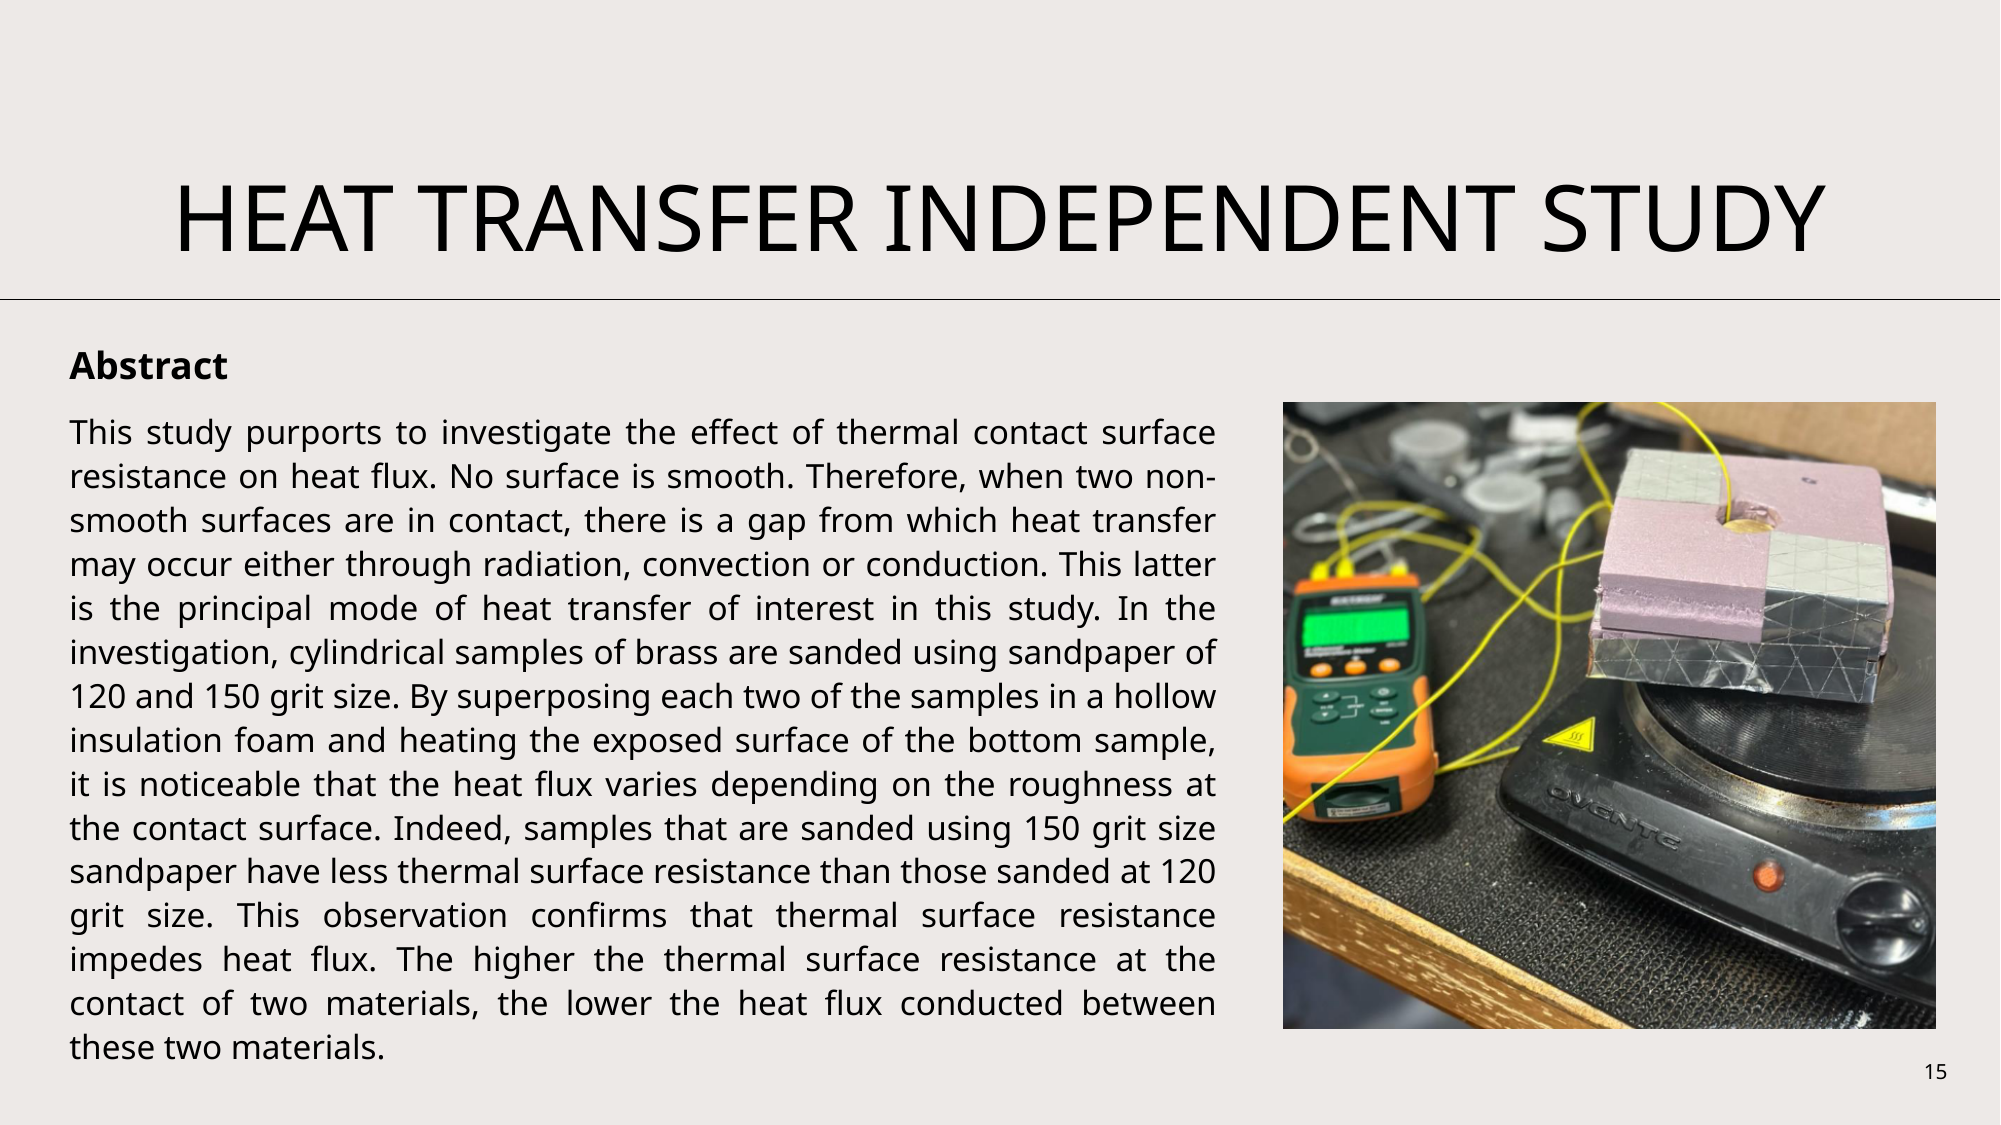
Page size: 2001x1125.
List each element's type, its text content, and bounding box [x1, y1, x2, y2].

list Abstract This study purports to investigate the effect of thermal contact surface resistance on heat flux. No surface is smooth. Therefore, when two non-smooth surfaces are in contact, there is a gap from which heat transfer may occur either through radiation, convection or conduction. This latter is the principal mode of heat transfer of interest in this study. In the investigation, cylindrical samples of brass are sanded using sandpaper of 120 and 150 grit size. By superposing each two of the samples in a hollow insulation foam and heating the exposed surface of the bottom sample, it is noticeable that the heat flux varies depending on the roughness at the contact surface. Indeed, samples that are sanded using 150 grit size sandpaper have less thermal surface resistance than those sanded at 120 grit size. This observation confirms that thermal surface resistance impedes heat flux. The higher the thermal surface resistance at the contact of two materials, the lower the heat flux conducted between these two materials. [54, 329, 1234, 1125]
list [1283, 402, 1936, 1030]
title HEAT TRANSFER INDEPENDENT STUDY [137, 95, 1863, 280]
slide_number 15 [1888, 1042, 1983, 1103]
